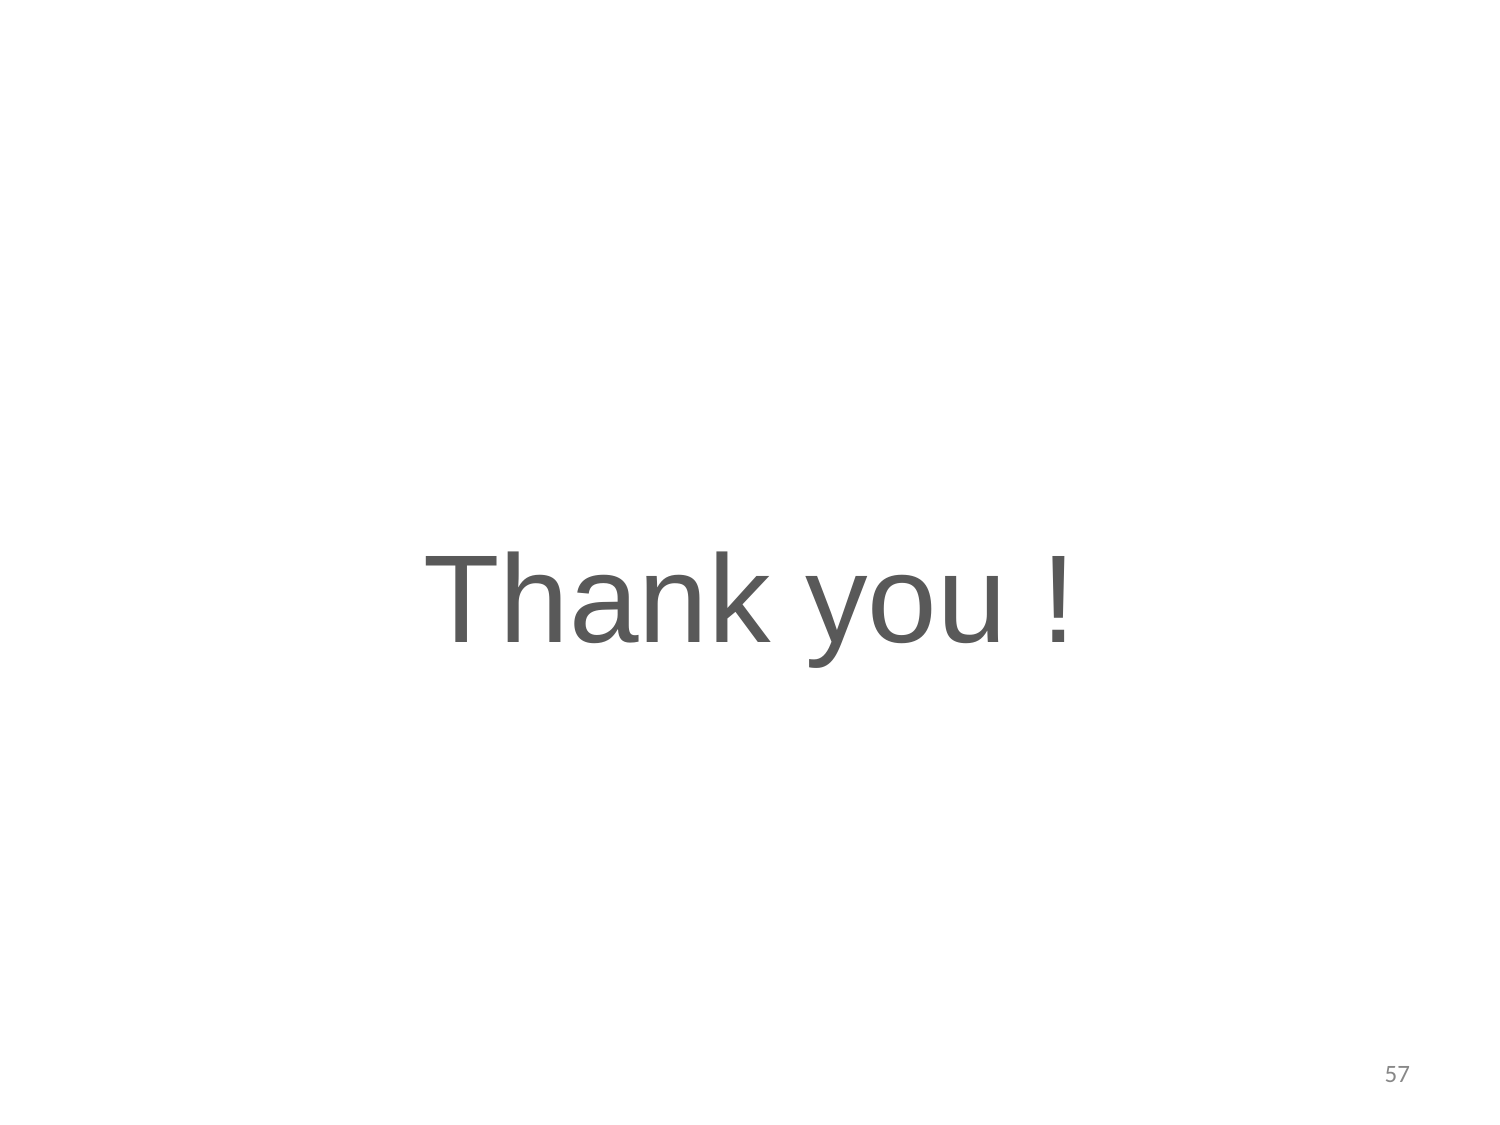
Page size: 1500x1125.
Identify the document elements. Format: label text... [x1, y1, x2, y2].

list Thank you ! [75, 487, 1425, 1005]
slide_number ‹#› [1074, 1042, 1425, 1103]
